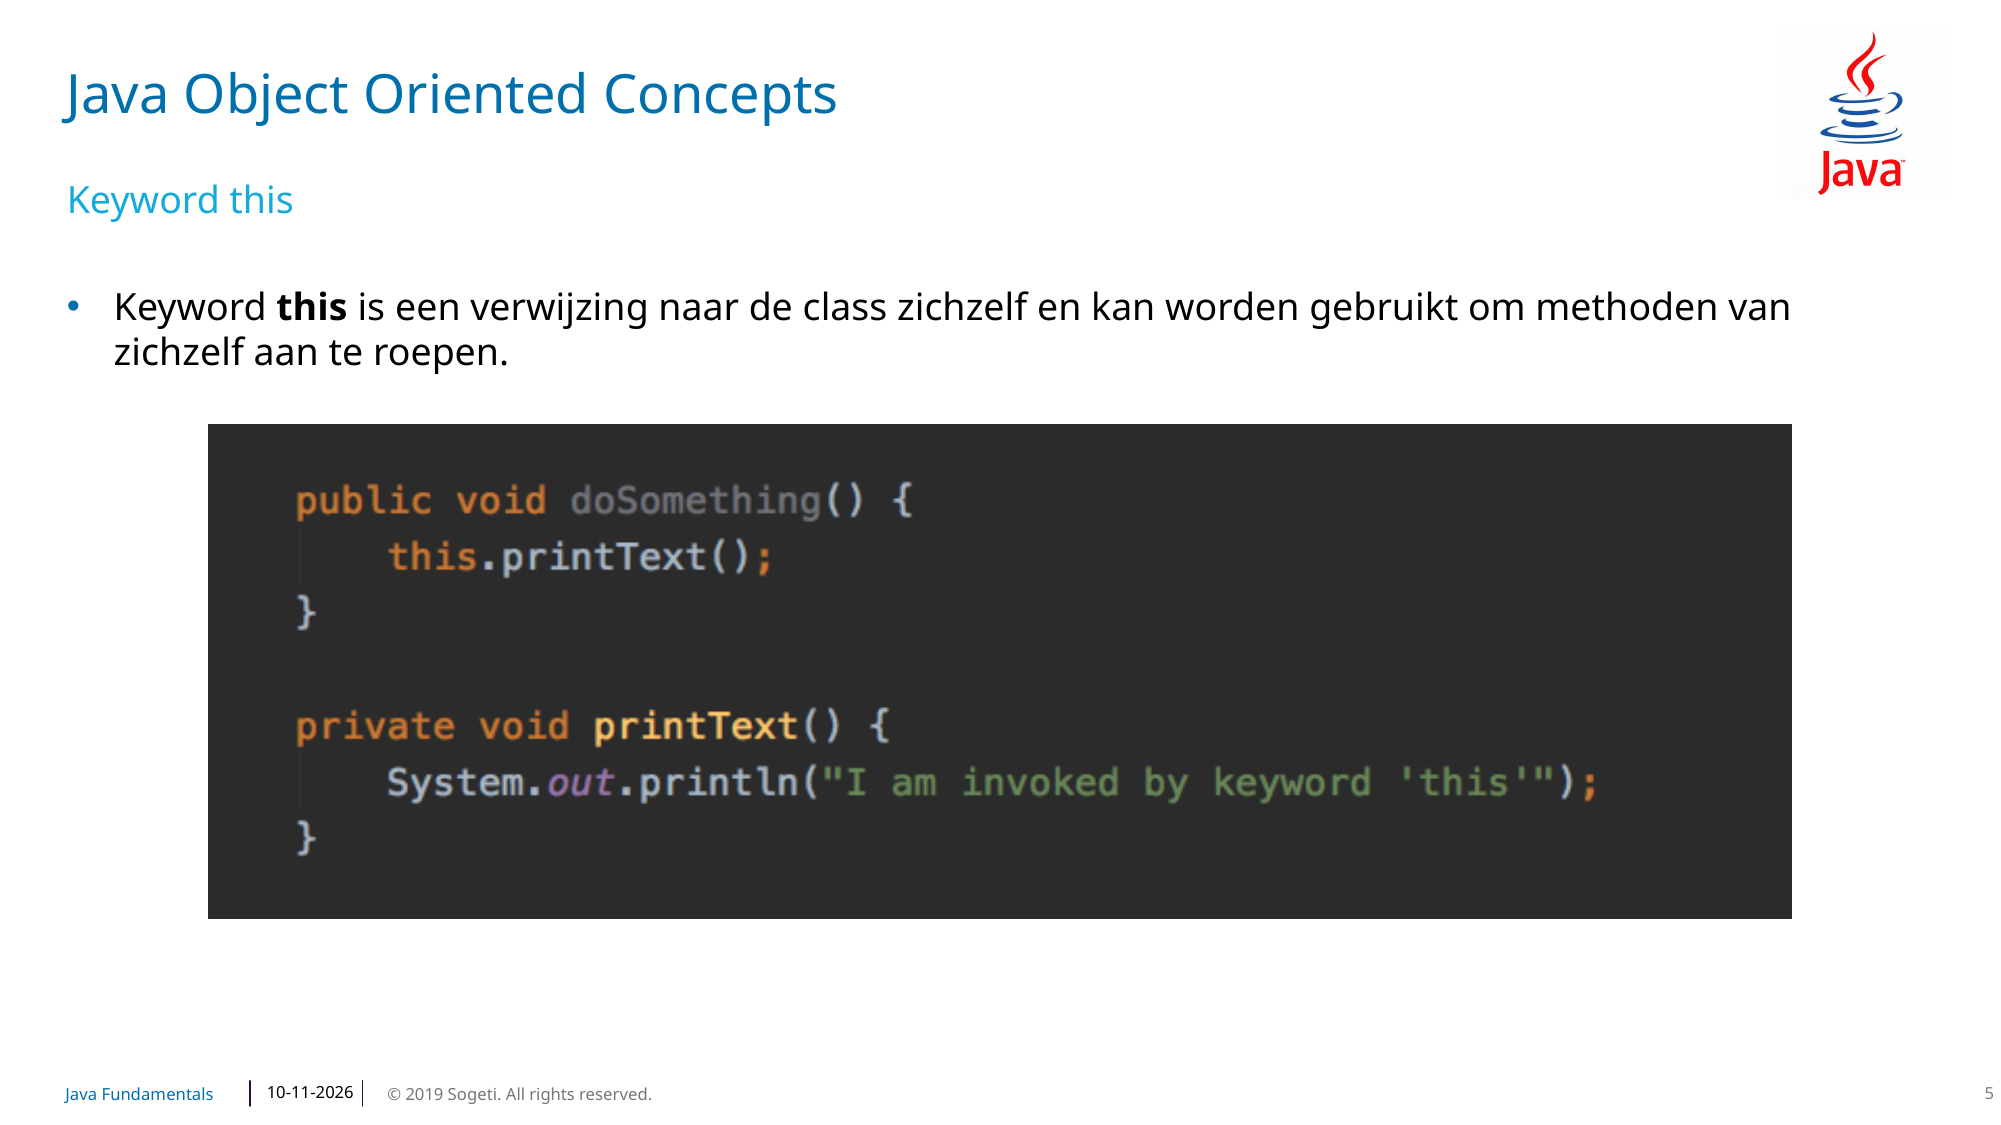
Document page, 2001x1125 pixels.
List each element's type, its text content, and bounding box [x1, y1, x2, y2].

text_box Java Object Oriented Concepts [66, 66, 1776, 134]
picture [208, 424, 1792, 919]
text_box Keyword this [66, 174, 1863, 242]
list Keyword this is een verwijzing naar de class zichzelf en kan worden gebruikt om methoden van zichzelf aan te roepen. [66, 283, 1863, 425]
picture [1776, 28, 1948, 200]
